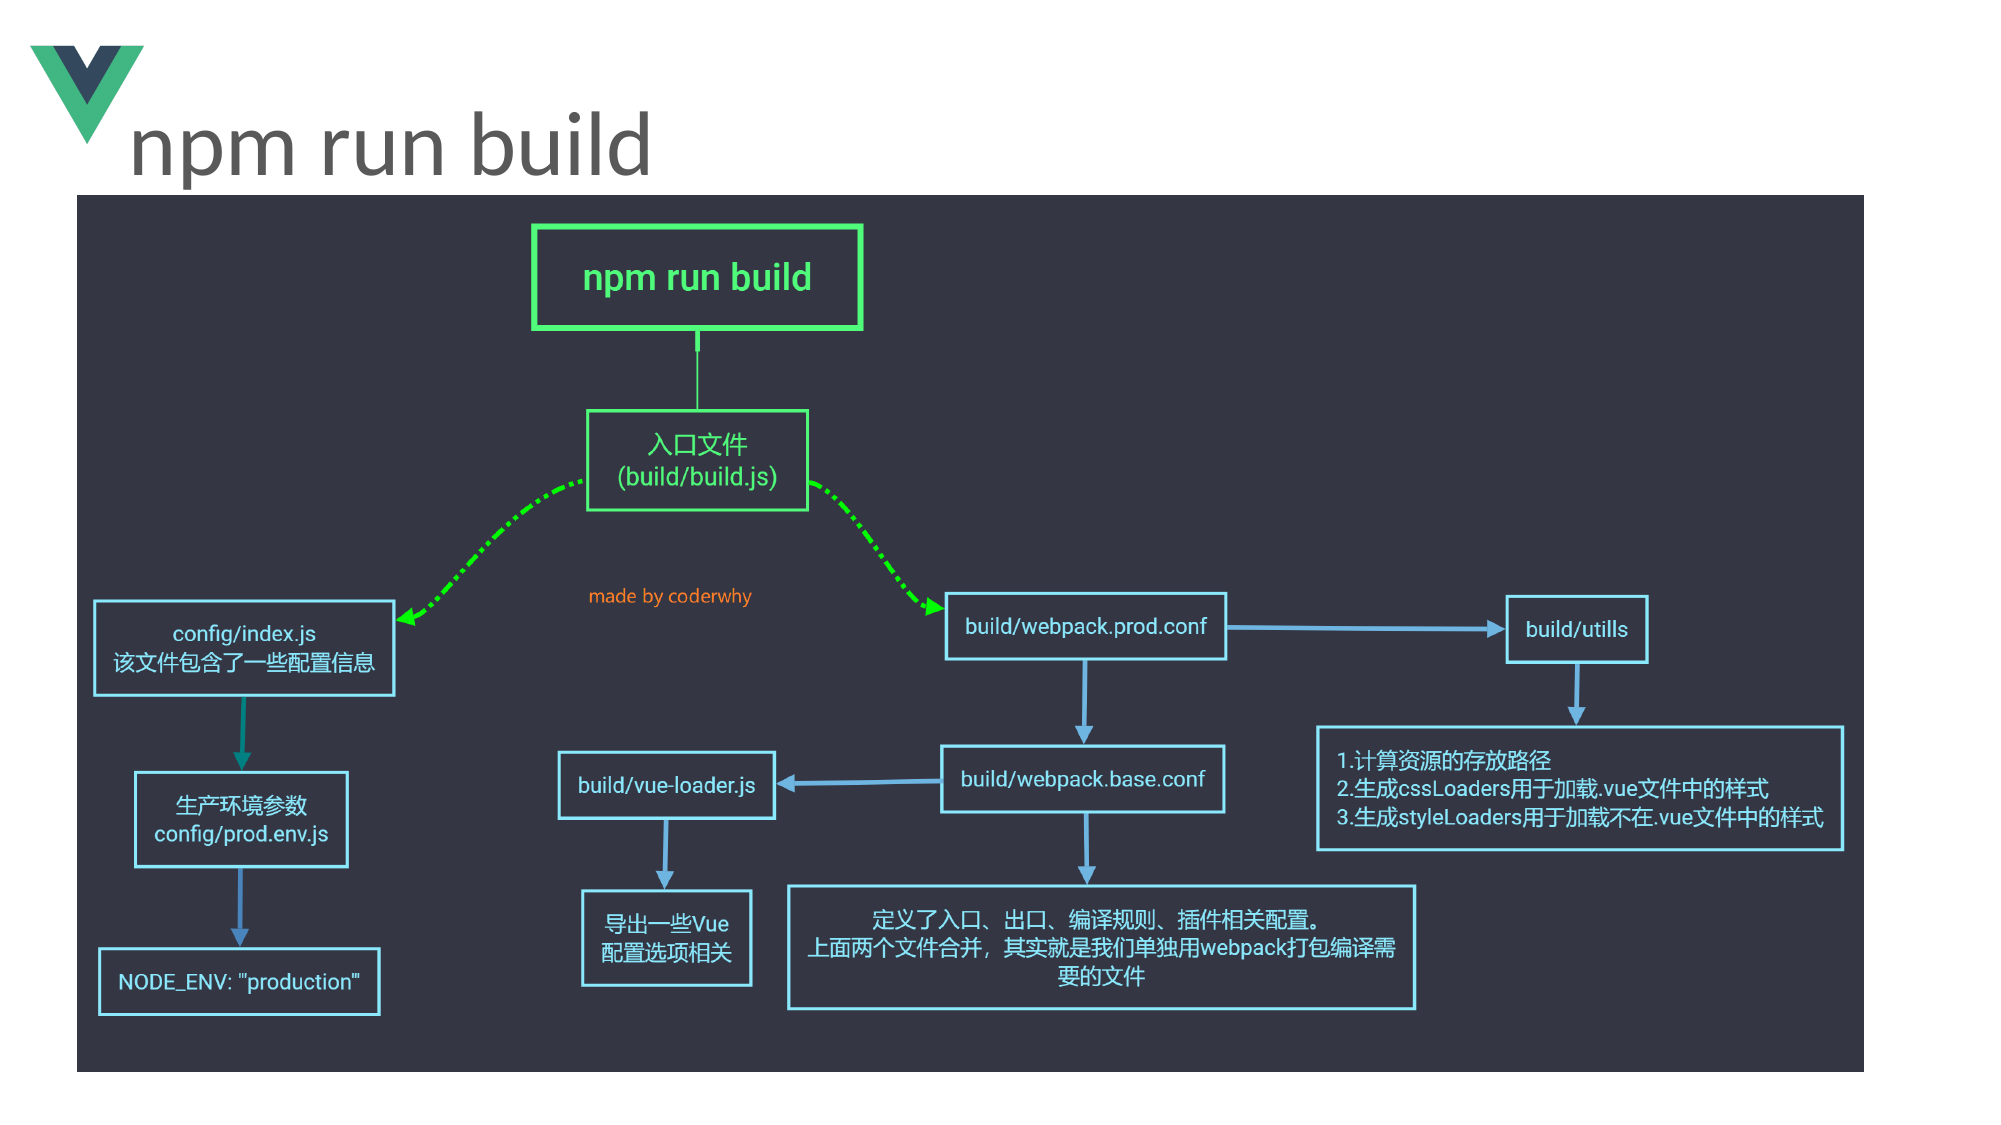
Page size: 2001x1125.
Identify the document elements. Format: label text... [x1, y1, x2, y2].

picture [30, 38, 144, 152]
title npm run build [113, 77, 1892, 214]
picture [77, 195, 1864, 1072]
